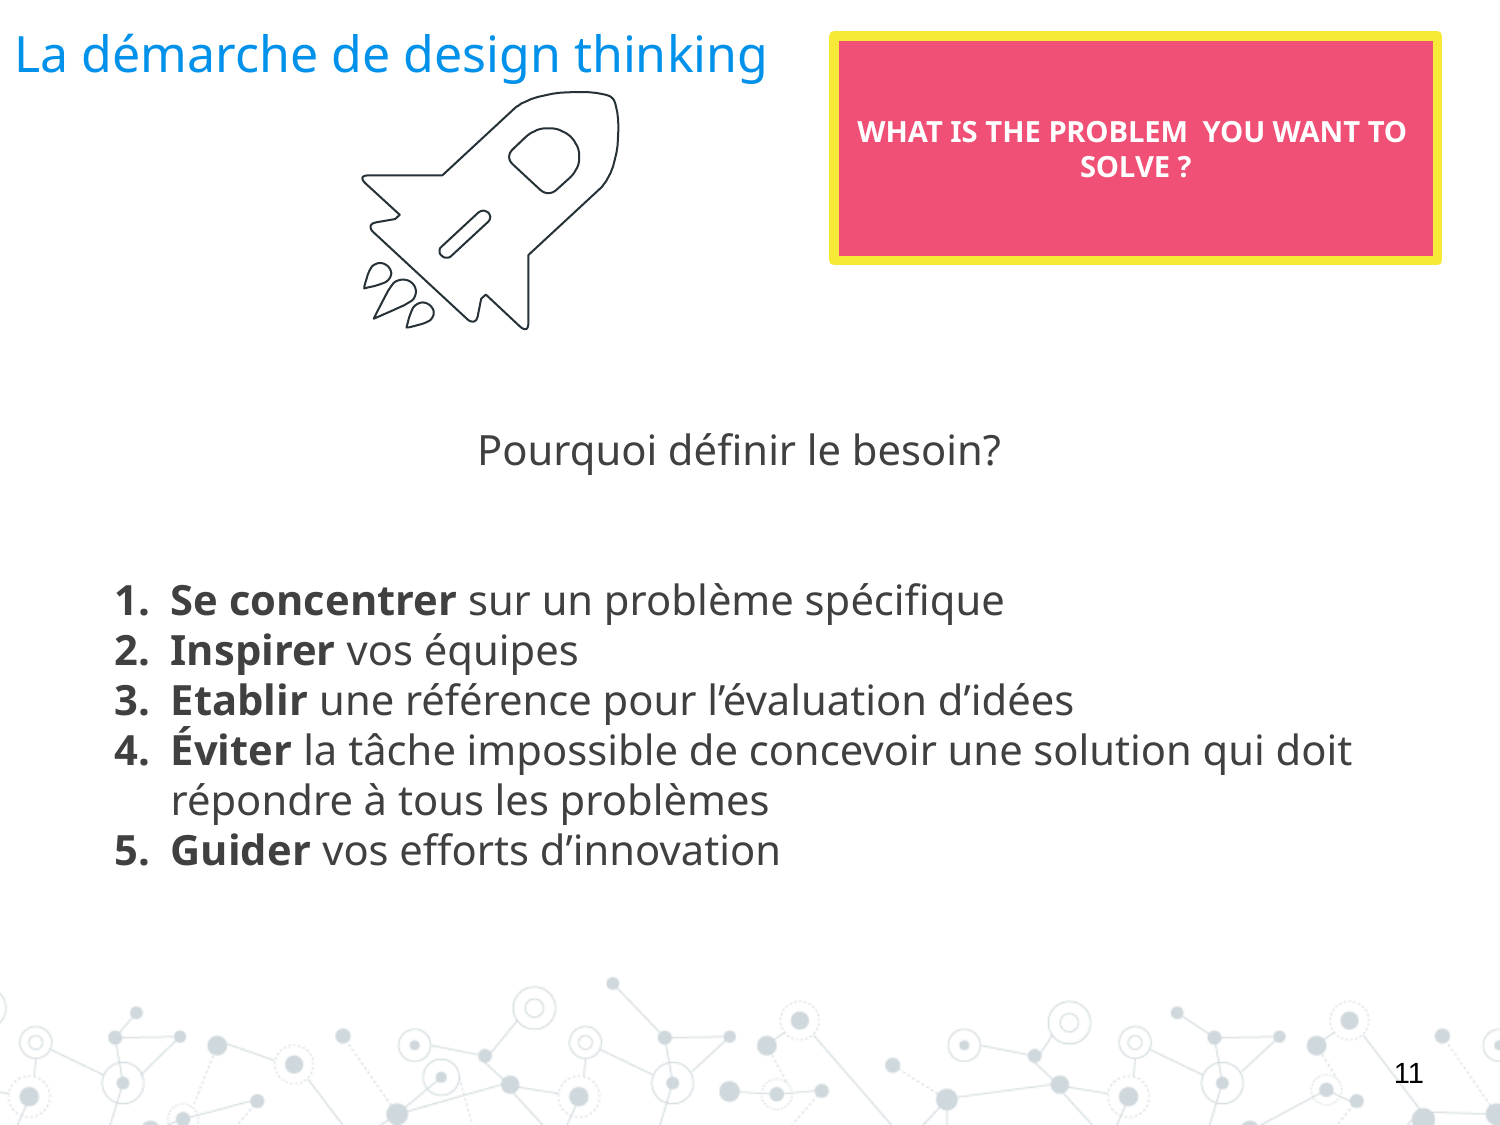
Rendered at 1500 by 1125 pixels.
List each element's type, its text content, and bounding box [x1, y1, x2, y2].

text_box WHAT IS THE PROBLEM YOU WANT TO SOLVE ? [833, 35, 1438, 261]
slide_number 11 [1378, 1038, 1469, 1125]
picture [0, 0, 1500, 1125]
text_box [362, 91, 619, 330]
text_box Pourquoi définir le besoin? Se concentrer sur un problème spécifique Inspirer vos équipes Etablir une référence pour l’évaluation d’idées Éviter la tâche impossible de concevoir une solution qui doit répondre à tous les problèmes Guider vos efforts d’innovation [99, 416, 1379, 882]
text_box La démarche de design thinking [0, 14, 1026, 150]
